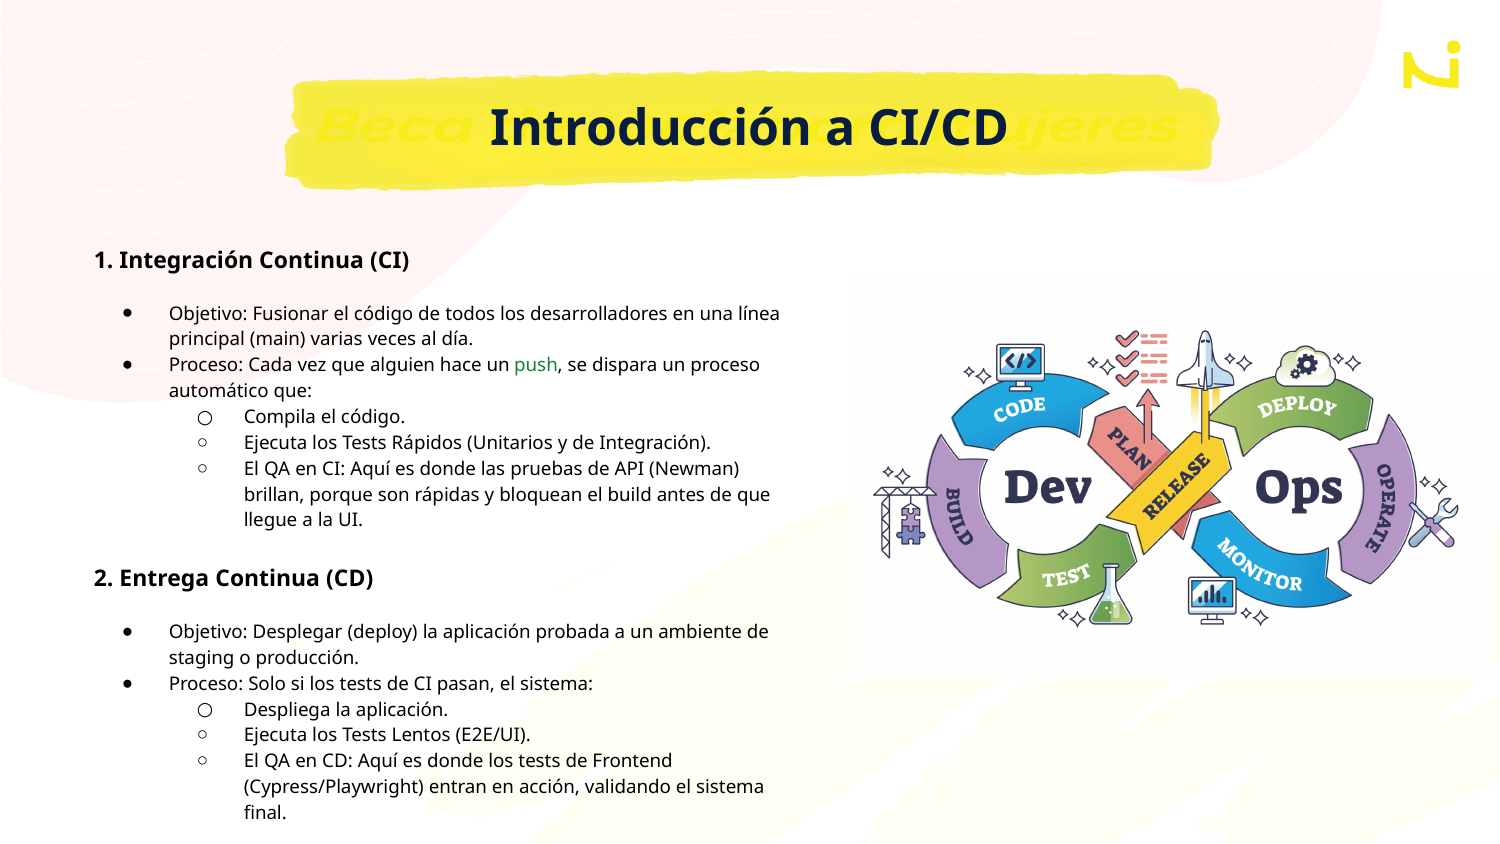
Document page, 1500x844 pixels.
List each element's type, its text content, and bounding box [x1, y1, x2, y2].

picture [0, 0, 1500, 844]
text_box 1. Integración Continua (CI) Objetivo: Fusionar el código de todos los desarrolladores en una línea principal (main) varias veces al día. Proceso: Cada vez que alguien hace un push, se dispara un proceso automático que: Compila el código. Ejecuta los Tests Rápidos (Unitarios y de Integración). El QA en CI: Aquí es donde las pruebas de API (Newman) brillan, porque son rápidas y bloquean el build antes de que llegue a la UI. 2. Entrega Continua (CD) Objetivo: Desplegar (deploy) la aplicación probada a un ambiente de staging o producción. Proceso: Solo si los tests de CI pasan, el sistema: Despliega la aplicación. Ejecuta los Tests Lentos (E2E/UI). El QA en CD: Aquí es donde los tests de Frontend (Cypress/Playwright) entran en acción, validando el sistema final. [78, 226, 806, 839]
